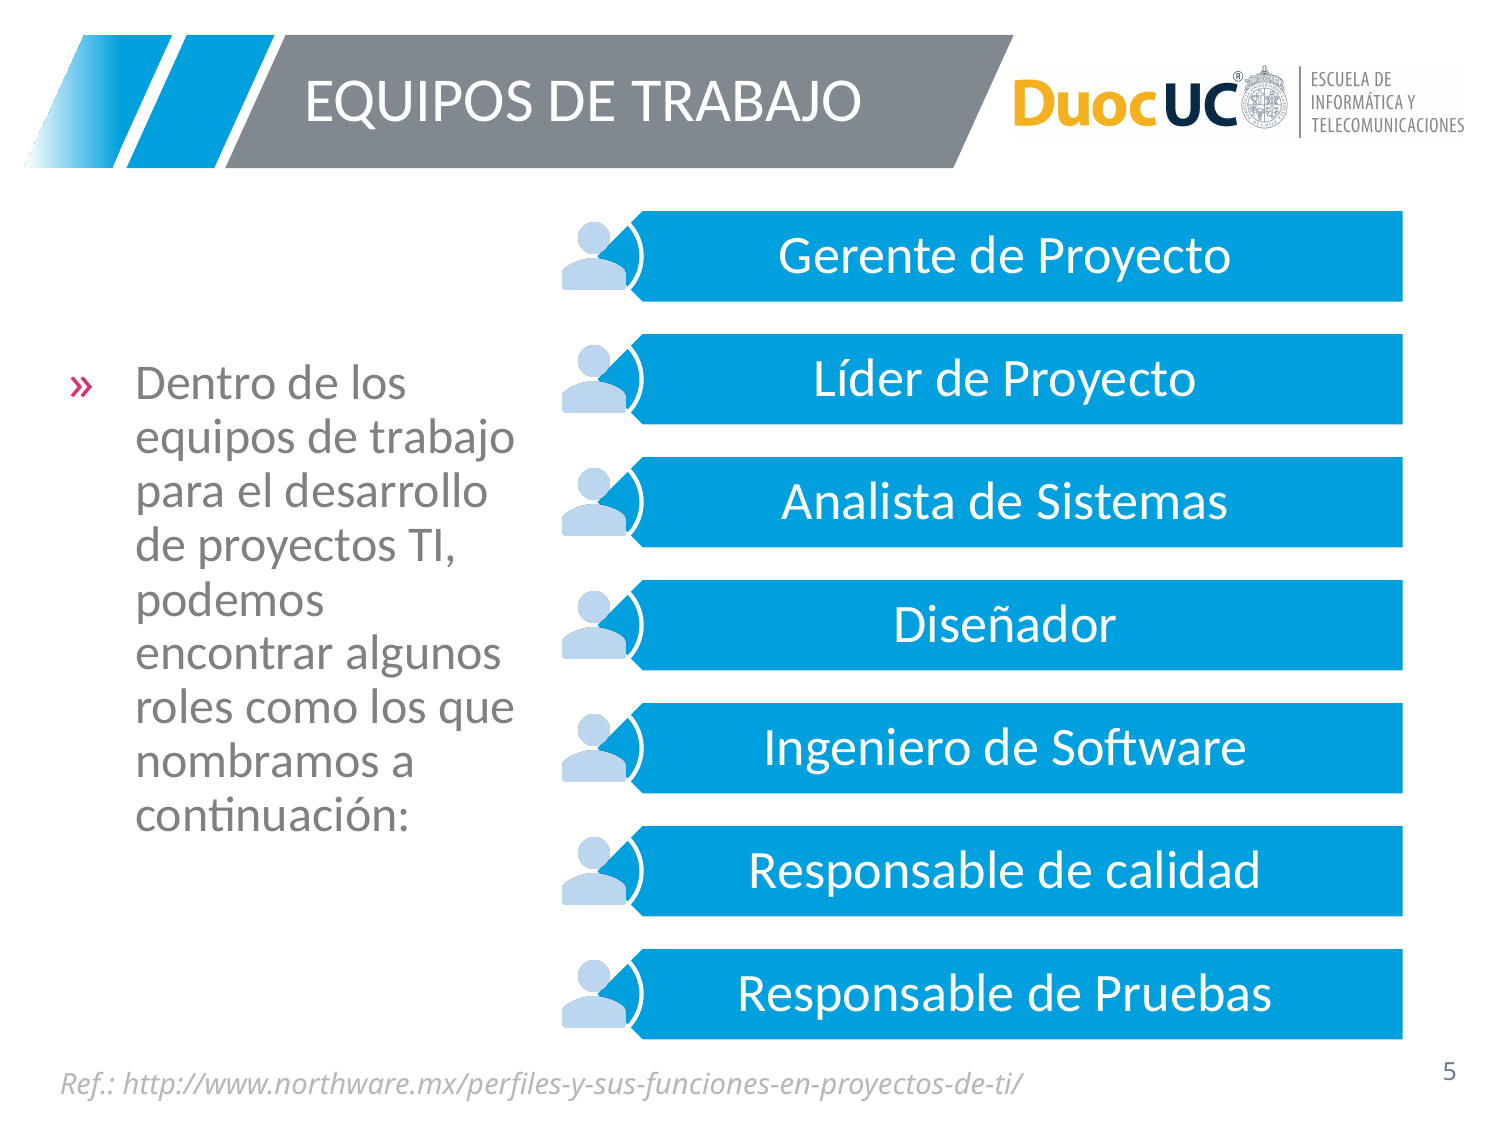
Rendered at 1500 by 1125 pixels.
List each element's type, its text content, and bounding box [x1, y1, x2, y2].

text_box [366, 208, 1500, 1042]
title EQUIPOS DE TRABAJO [289, 34, 993, 169]
list Dentro de los equipos de trabajo para el desarrollo de proyectos TI, podemos encontrar algunos roles como los que nombramos a continuación: [45, 349, 361, 883]
text_box Ref.: http://www.northware.mx/perfiles-y-sus-funciones-en-proyectos-de-ti/ [45, 1058, 1080, 1108]
picture [1013, 63, 1465, 140]
